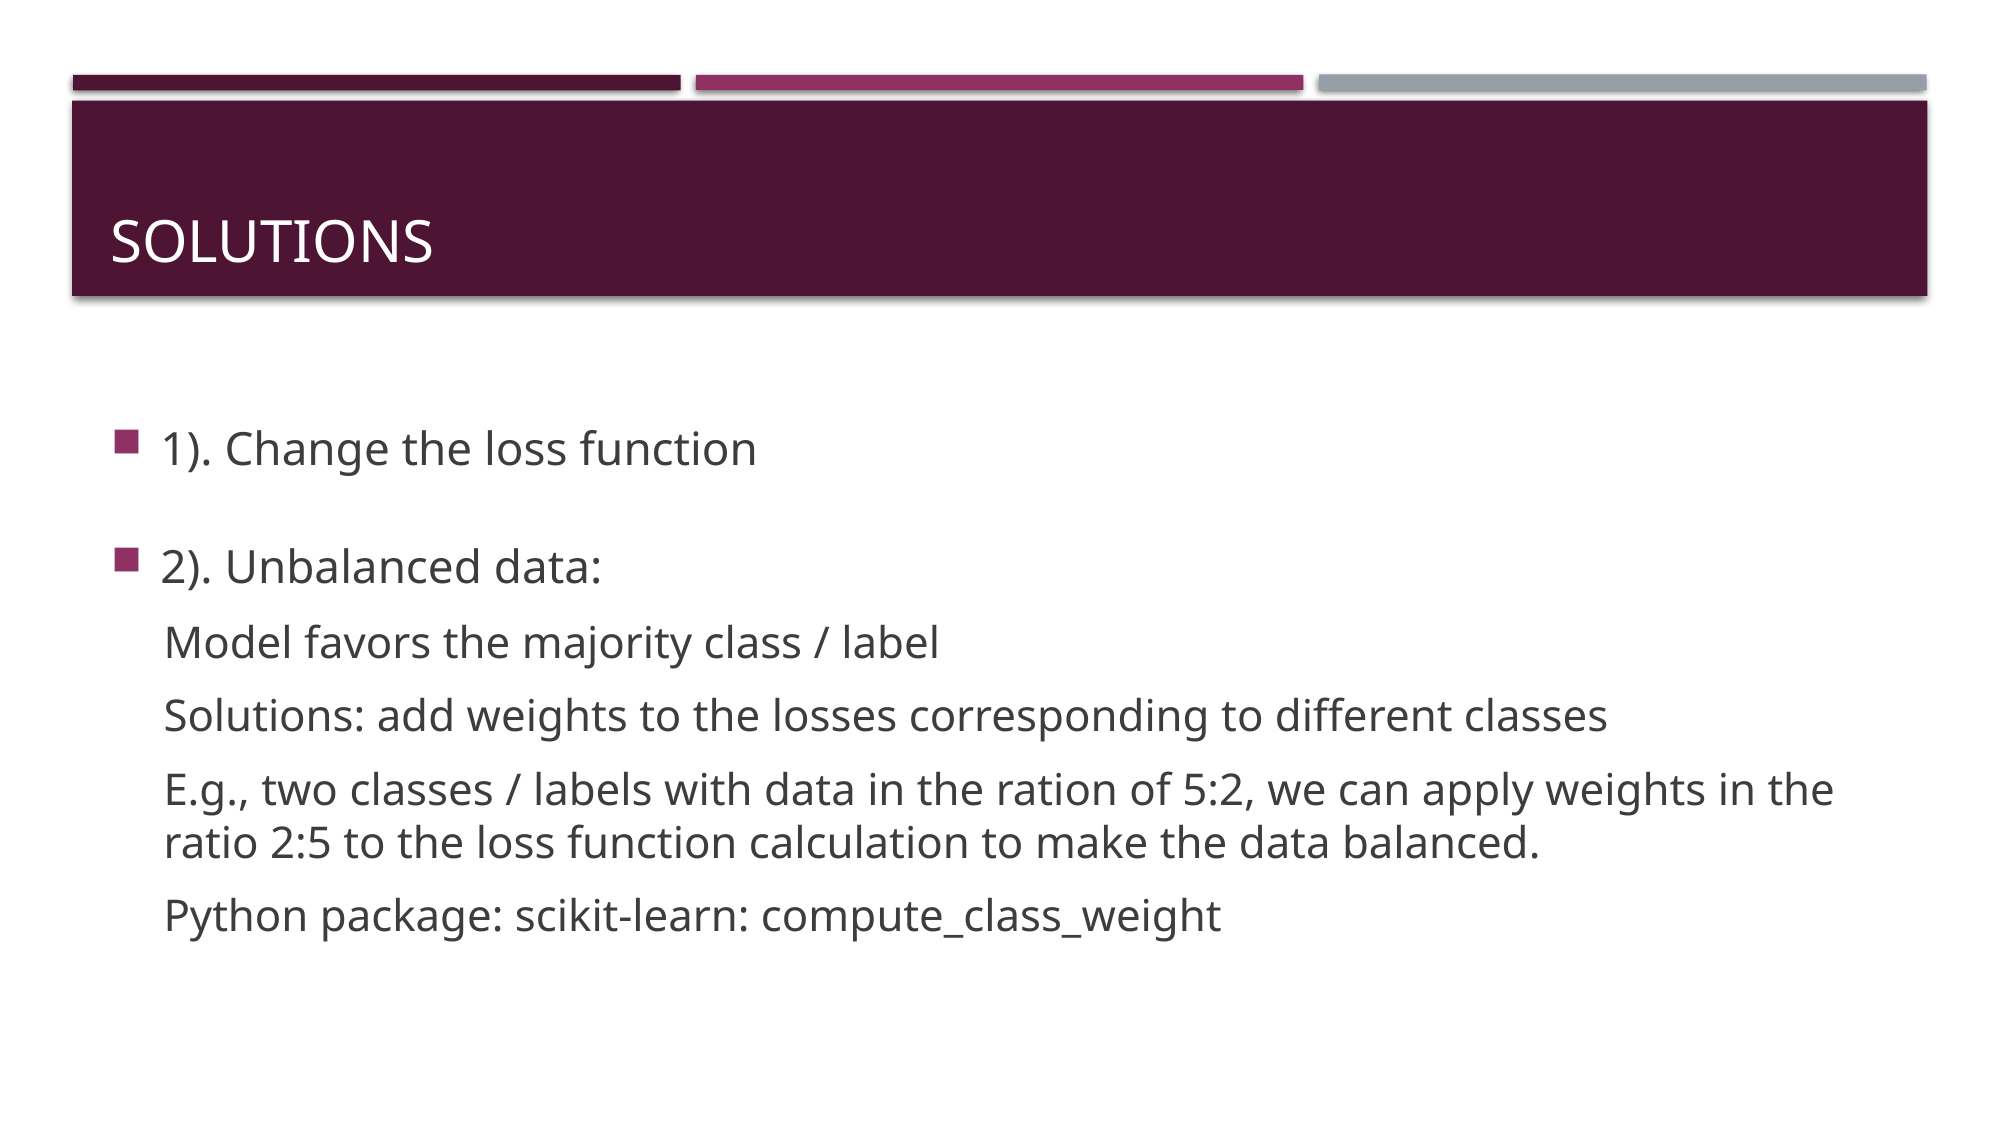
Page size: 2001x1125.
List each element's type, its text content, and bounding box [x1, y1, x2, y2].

list 1). Change the loss function 2). Unbalanced data: Model favors the majority class / label Solutions: add weights to the losses corresponding to different classes E.g., two classes / labels with data in the ration of 5:2, we can apply weights in the ratio 2:5 to the loss function calculation to make the data balanced. Python package: scikit-learn: compute_class_weight [95, 281, 1924, 1125]
title Solutions [95, 115, 1905, 281]
